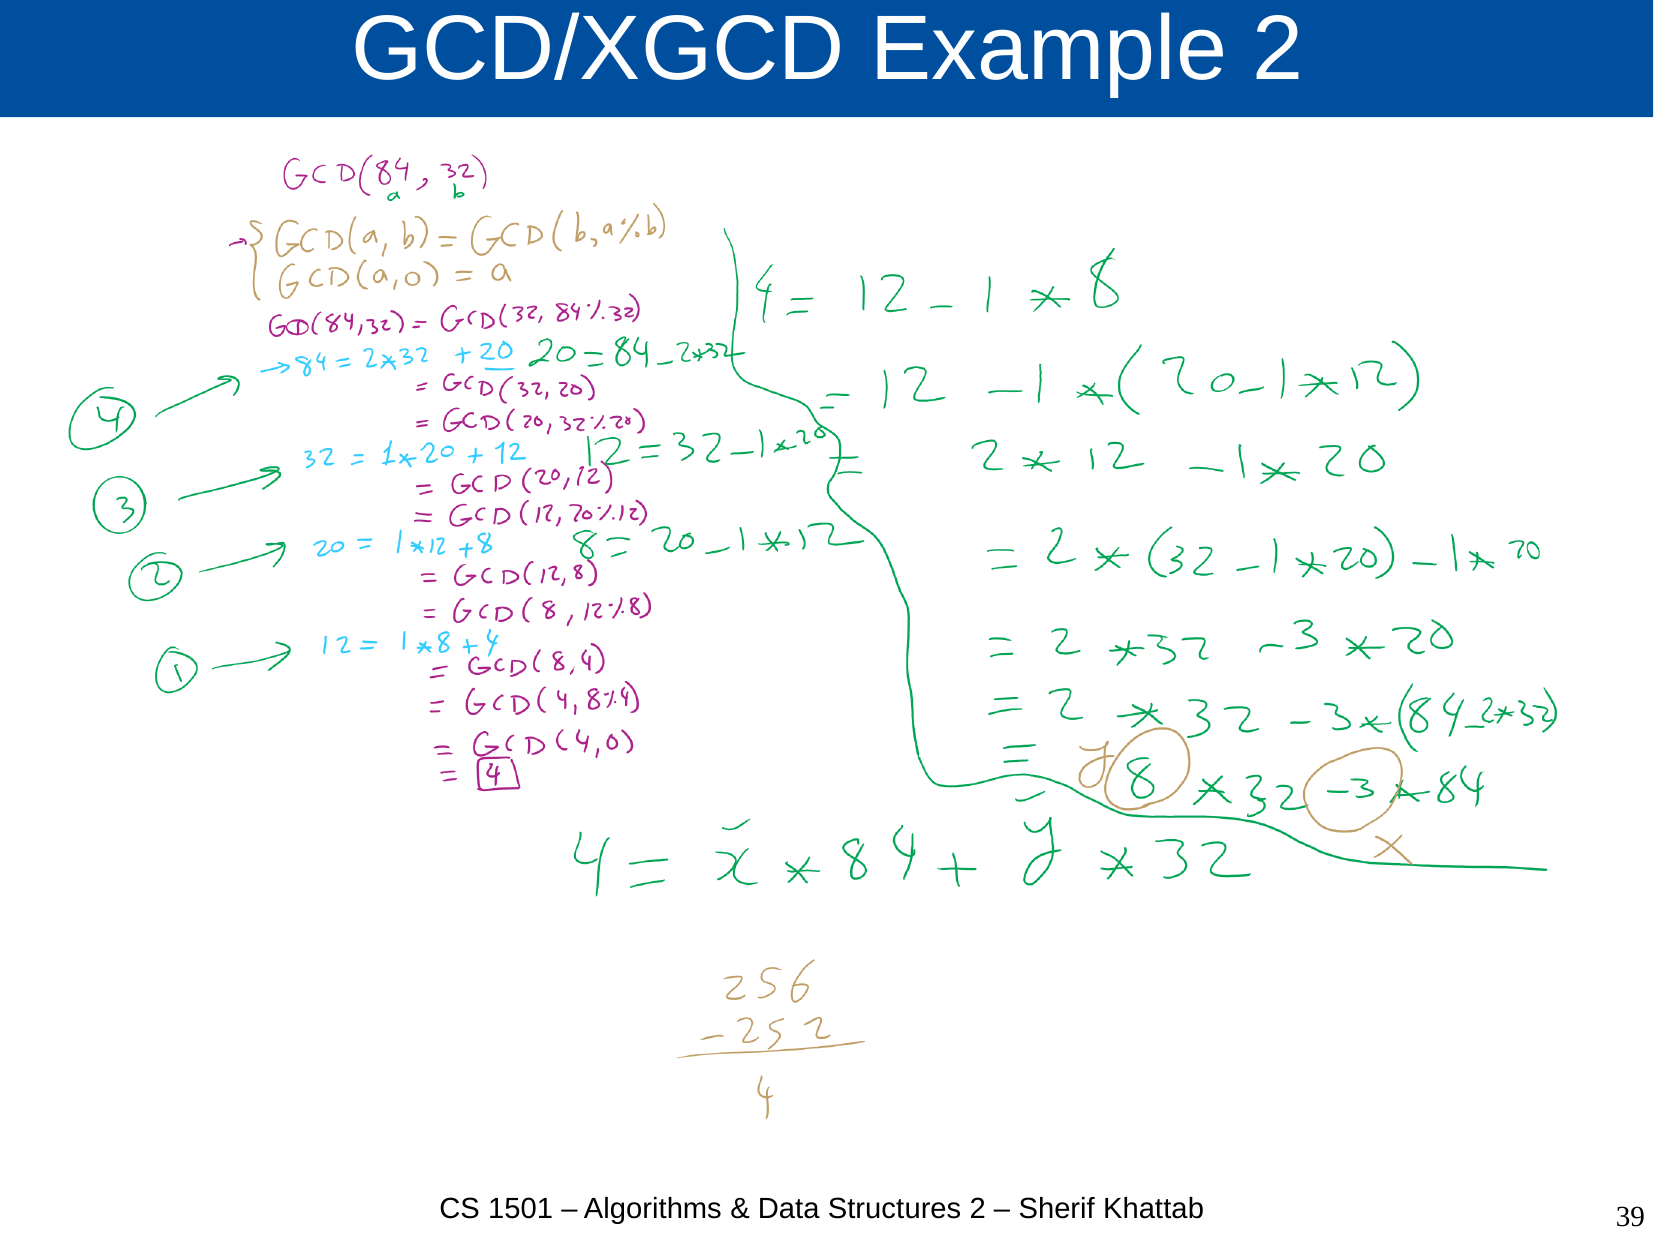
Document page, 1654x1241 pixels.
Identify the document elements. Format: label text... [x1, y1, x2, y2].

footer CS 1501 – Algorithms & Data Structures 2 – Sherif Khattab [407, 1191, 1238, 1241]
picture [62, 149, 1563, 1150]
slide_number 39 [1265, 1199, 1646, 1241]
title GCD/XGCD Example 2 [0, 0, 1654, 118]
